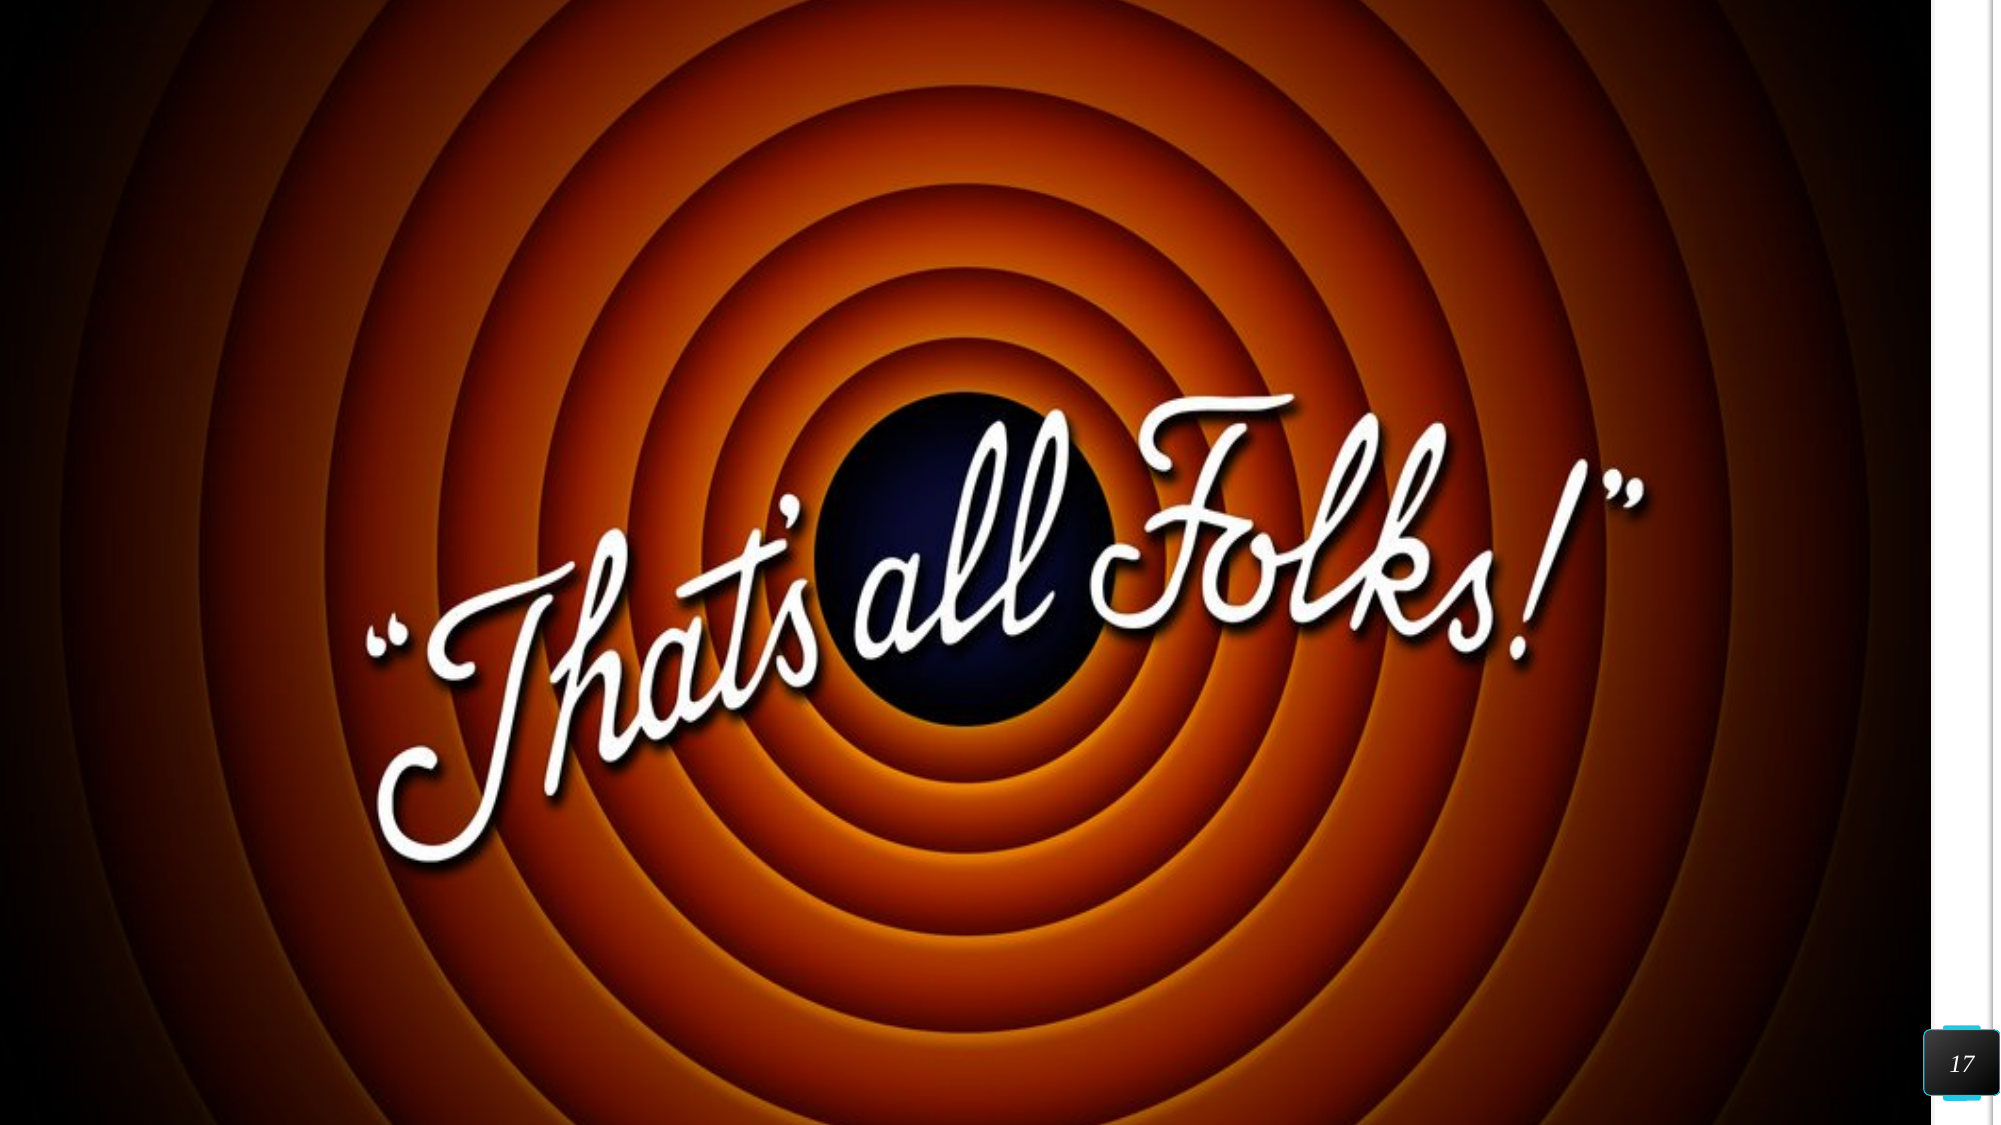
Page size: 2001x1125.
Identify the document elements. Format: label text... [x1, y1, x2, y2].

slide_number 17 [1931, 1029, 2000, 1096]
picture [0, 0, 1931, 1125]
